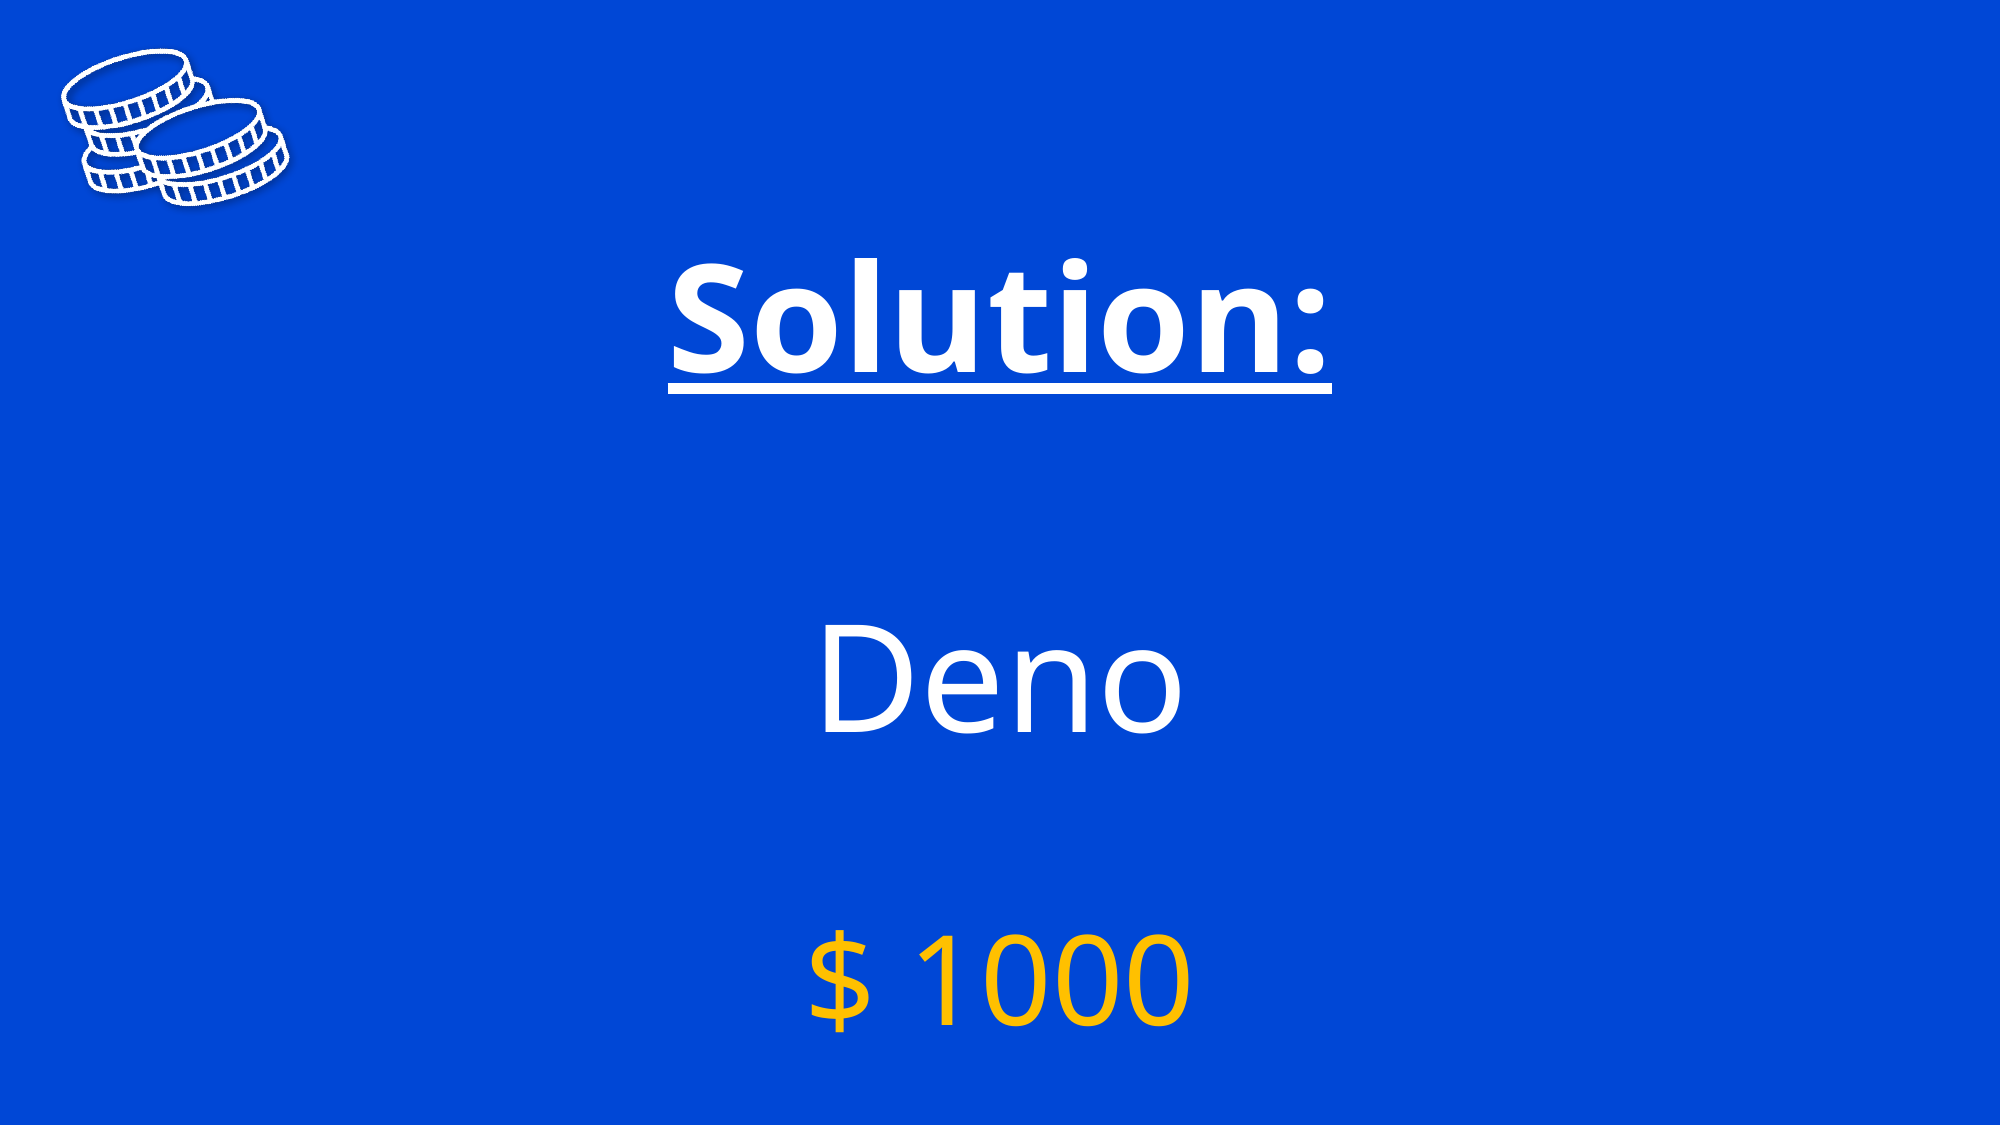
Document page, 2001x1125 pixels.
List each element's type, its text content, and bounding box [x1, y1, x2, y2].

text_box $ 1000 [761, 892, 1239, 1058]
picture [22, 0, 319, 277]
text_box Solution: Deno [193, 214, 1807, 770]
